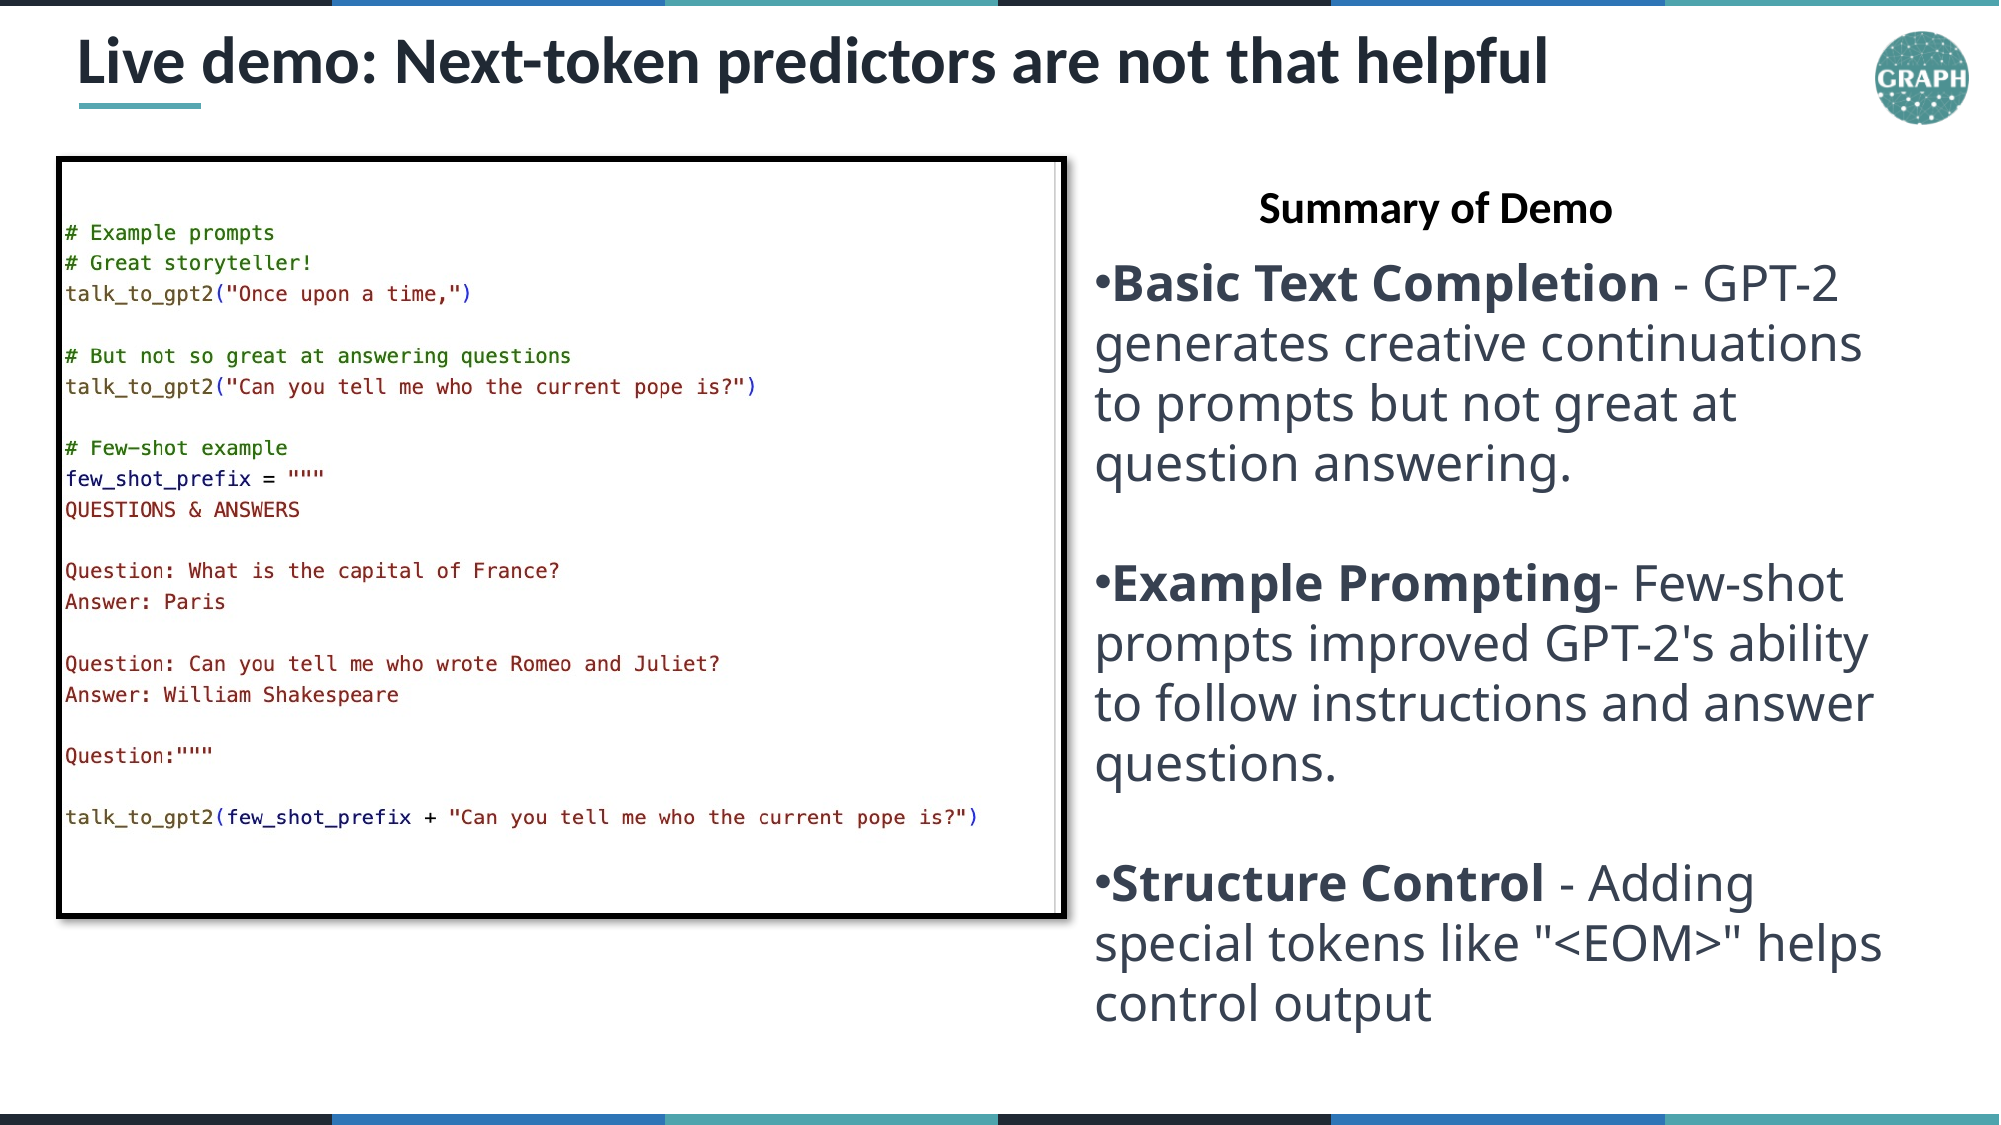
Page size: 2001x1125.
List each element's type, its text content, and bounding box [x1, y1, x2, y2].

picture [62, 161, 1062, 913]
picture [1874, 30, 1969, 126]
title Live demo: Next-token predictors are not that helpful [62, 0, 1725, 164]
text_box Summary of Demo [1244, 169, 1629, 240]
text_box Basic Text Completion - GPT-2 generates creative continuations to prompts but not great at question answering. Example Prompting- Few-shot prompts improved GPT-2's ability to follow instructions and answer questions. Structure Control - Adding special tokens like "<EOM>" helps control output [1079, 243, 1938, 1039]
